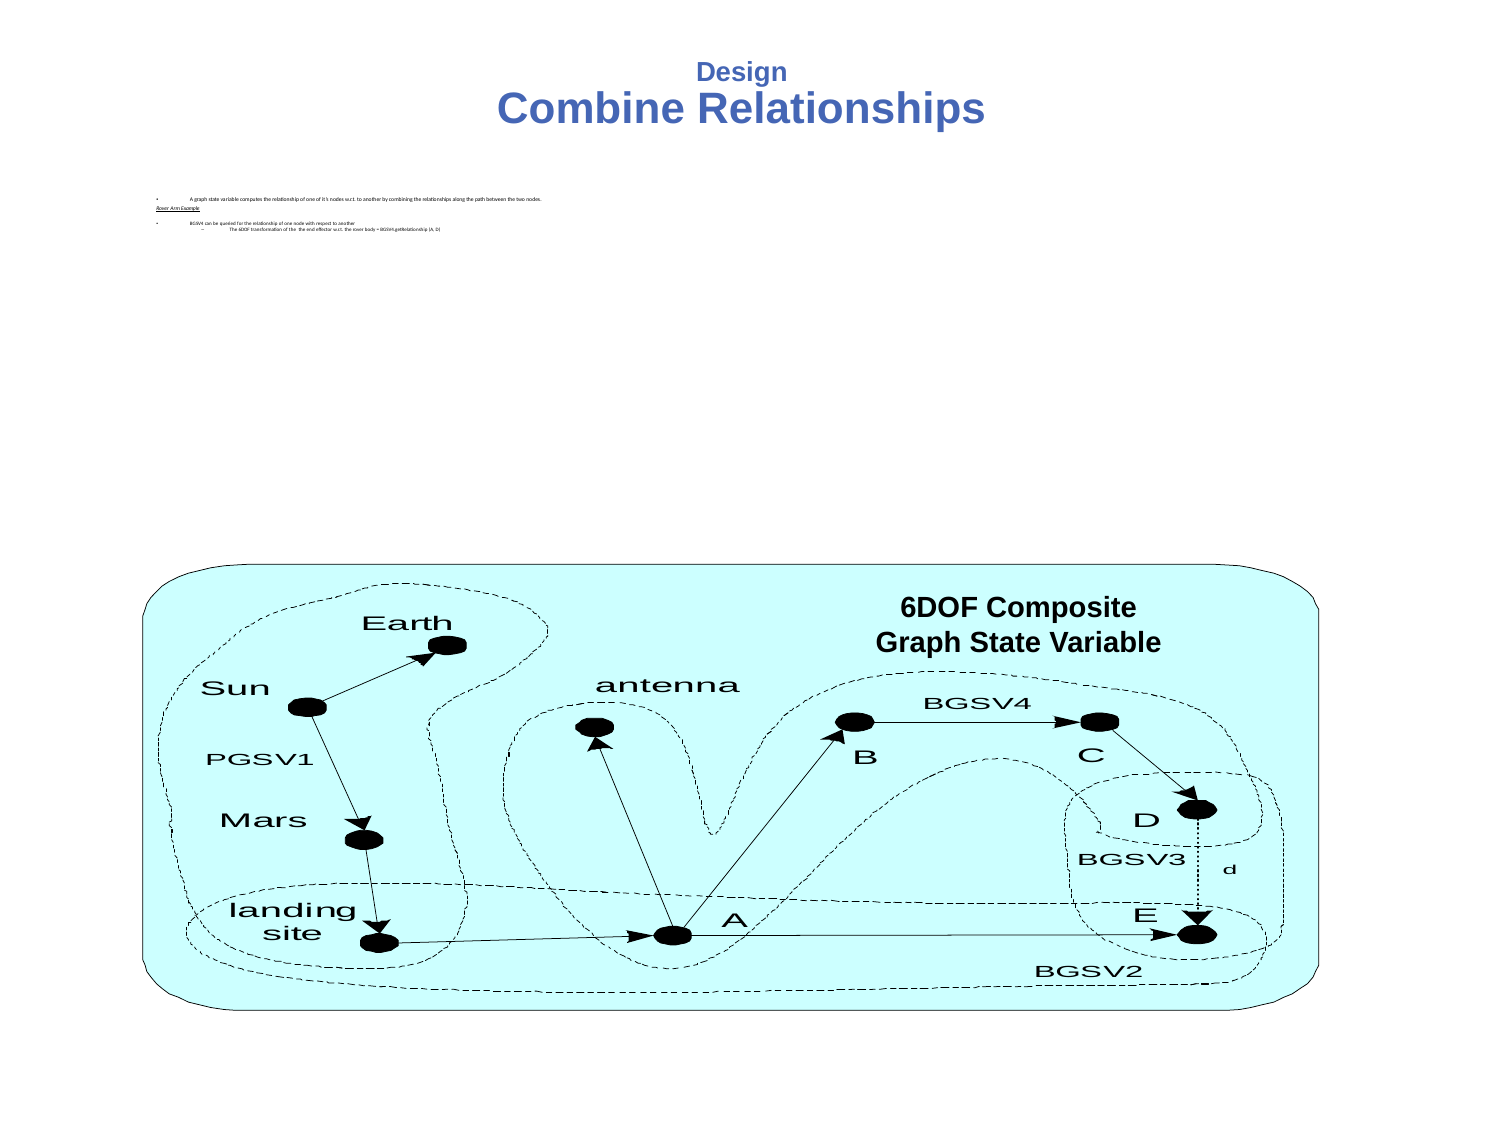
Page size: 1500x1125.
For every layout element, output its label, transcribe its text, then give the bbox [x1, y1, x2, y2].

list A graph state variable computes the relationship of one of it’s nodes w.r.t. to another by combining the relationships along the path between the two nodes. Rover Arm Example BGSV4 can be queried for the relationship of one node with respect to another The 6DOF transformation of the the end effector w.r.t. the rover body = BGSV4.getRelationship (A, D) [141, 189, 1289, 242]
title Design Combine Relationships [98, 52, 1386, 140]
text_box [139, 561, 1324, 1013]
